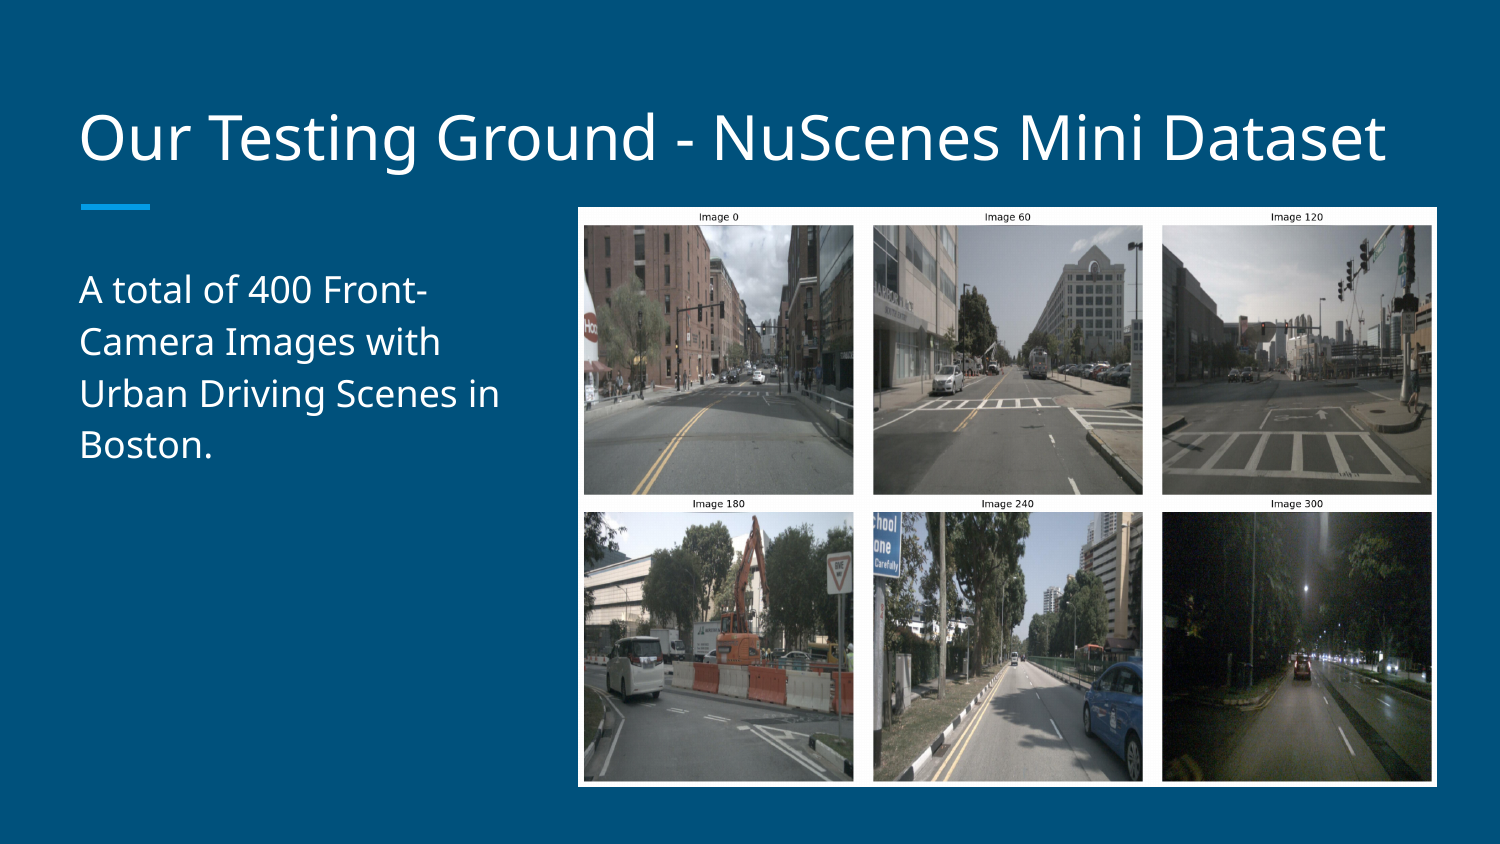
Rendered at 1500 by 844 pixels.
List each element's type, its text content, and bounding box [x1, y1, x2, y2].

list A total of 400 Front-Camera Images with Urban Driving Scenes in Boston. [63, 244, 565, 750]
title Our Testing Ground - NuScenes Mini Dataset [63, 75, 1437, 188]
picture [579, 208, 1436, 786]
